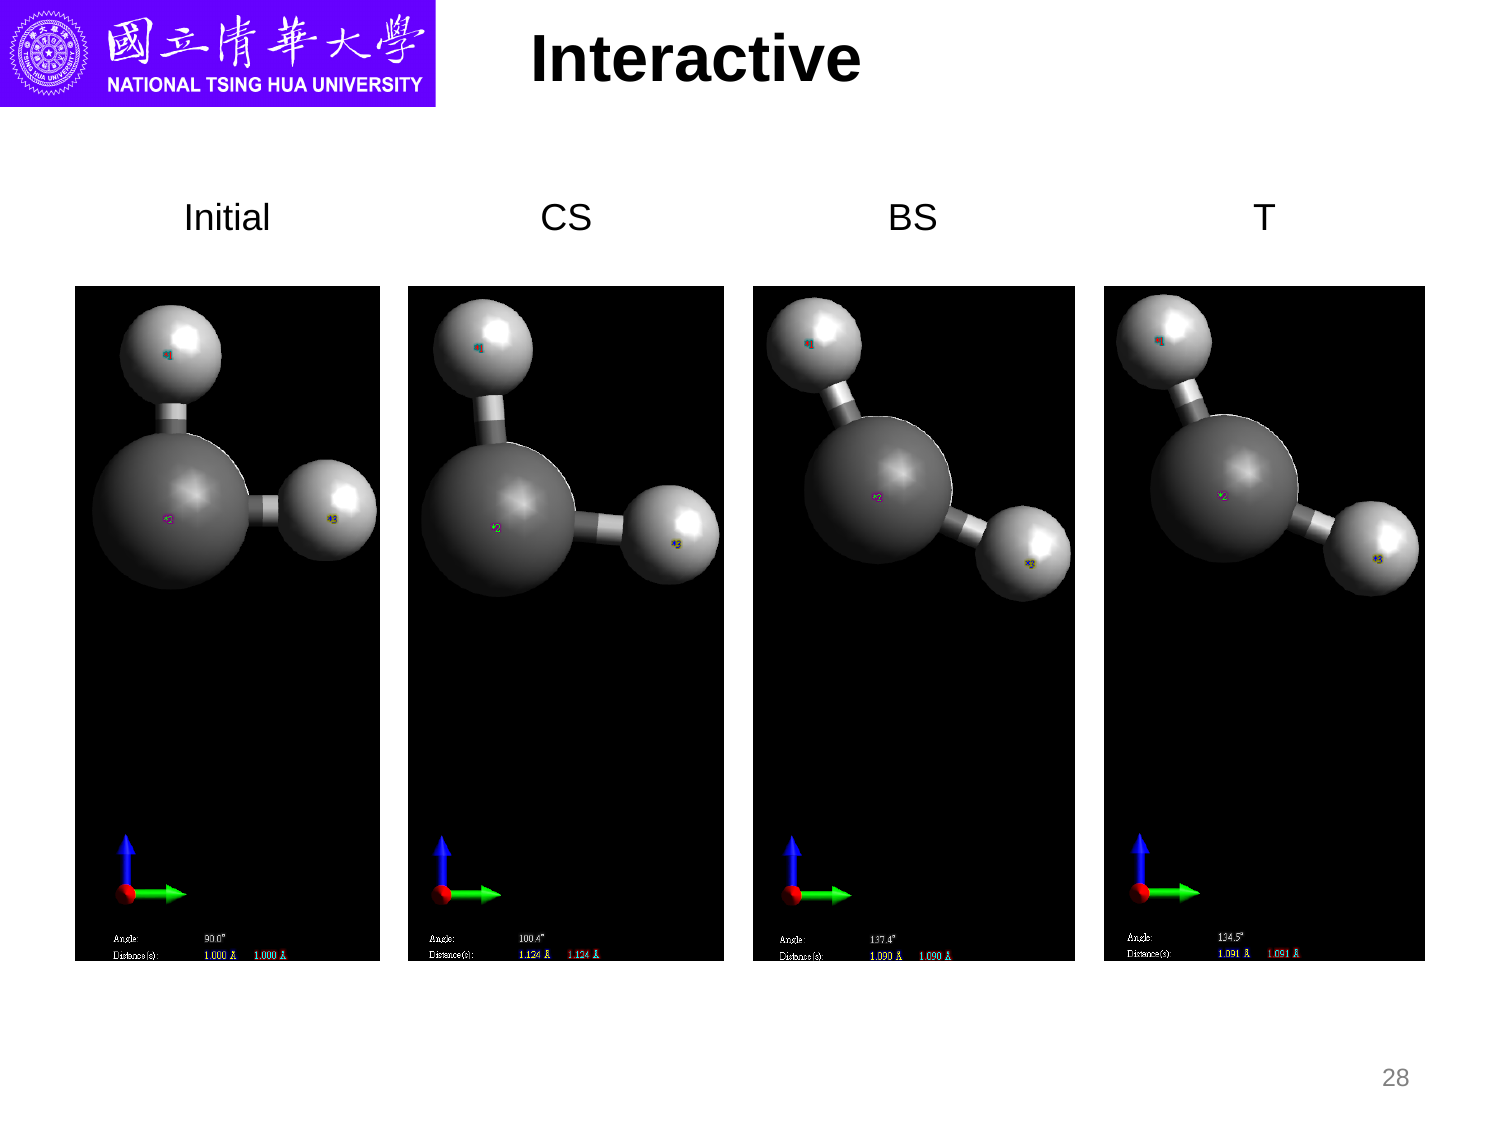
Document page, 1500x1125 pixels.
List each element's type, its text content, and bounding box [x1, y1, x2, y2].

slide_number 28 [1308, 1050, 1425, 1103]
picture [408, 285, 725, 962]
text_box T [1238, 185, 1292, 246]
picture [74, 285, 380, 961]
picture [752, 285, 1076, 961]
text_box Initial [168, 185, 286, 246]
text_box BS [873, 185, 953, 245]
title Interactive [515, 0, 1425, 107]
text_box CS [525, 185, 608, 246]
picture [0, 0, 436, 107]
picture [1104, 285, 1426, 962]
